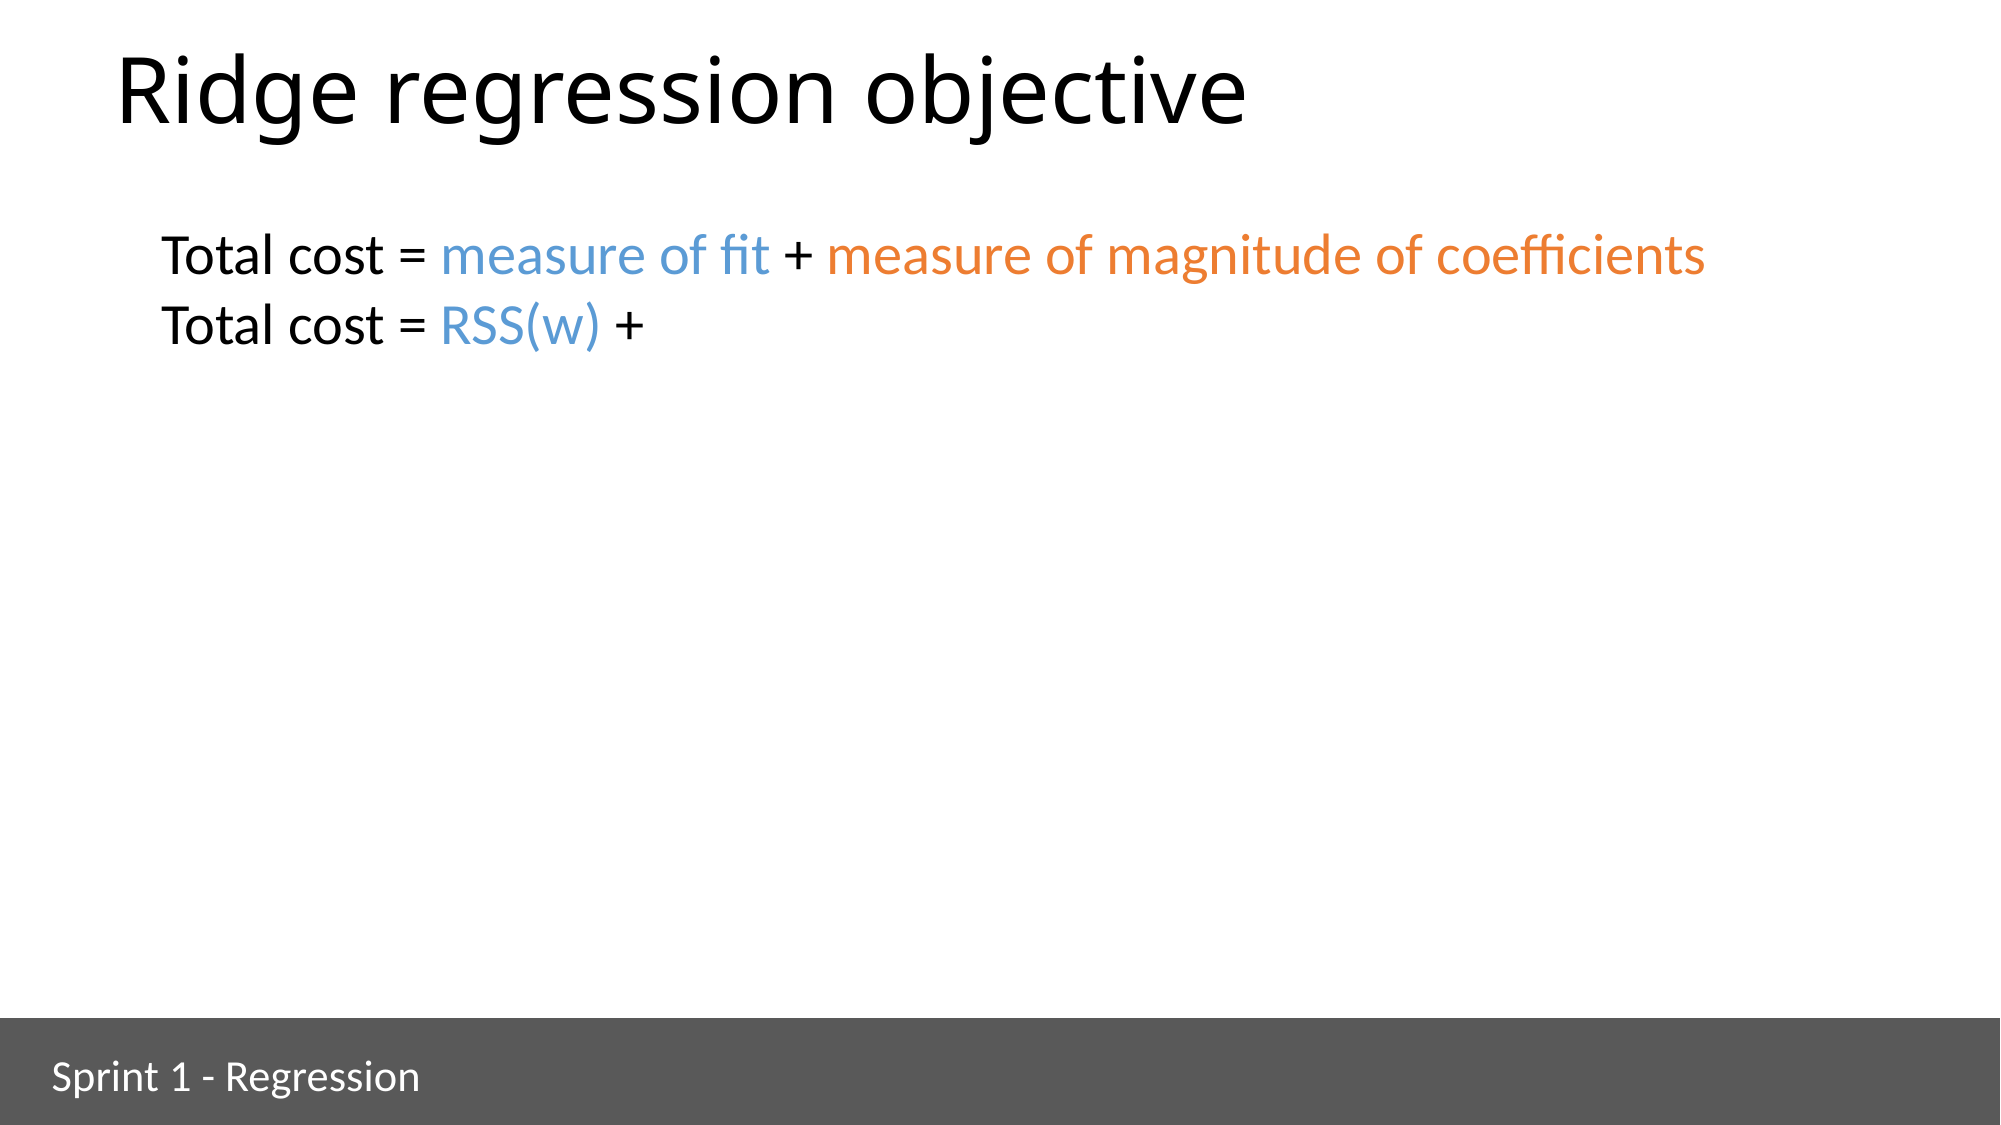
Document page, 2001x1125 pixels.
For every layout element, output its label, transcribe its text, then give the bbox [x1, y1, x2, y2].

title Ridge regression objective [99, 0, 1900, 188]
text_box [0, 1019, 2000, 1125]
